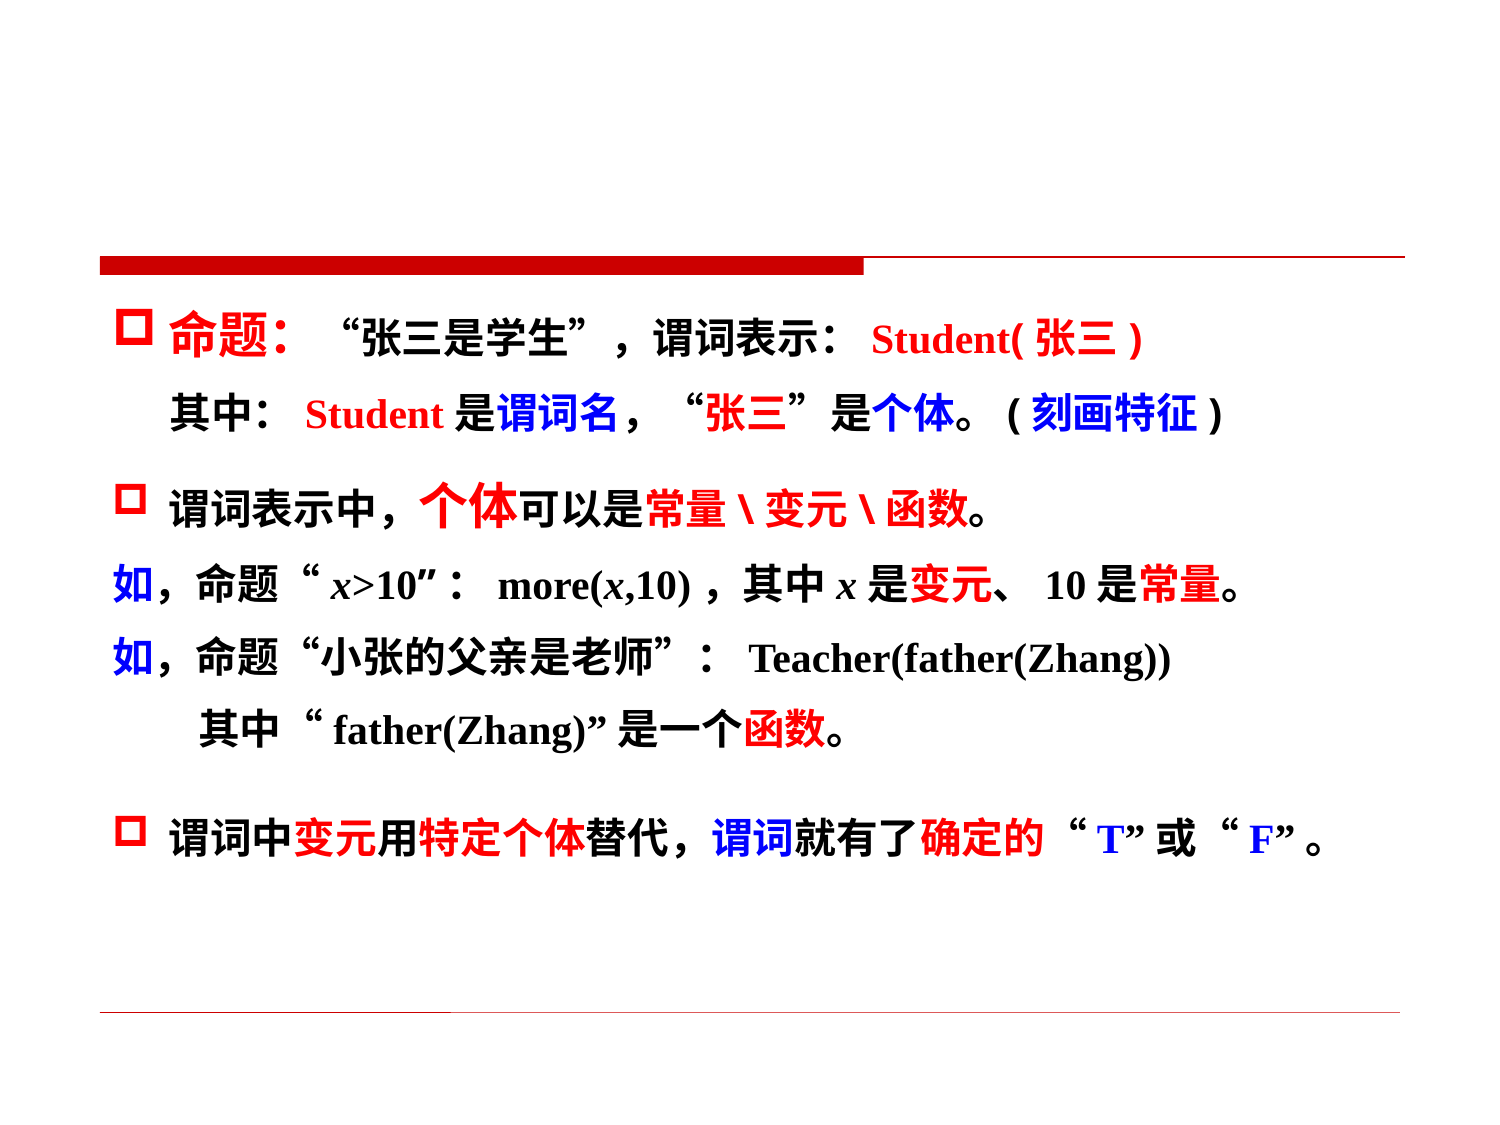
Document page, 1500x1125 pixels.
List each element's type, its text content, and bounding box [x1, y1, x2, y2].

text_box 命题：“张三是学生”，谓词表示：Student(张三) 其中：Student是谓词名，“张三”是个体。(刻画特征) 谓词表示中，个体可以是常量\变元\函数。 如，命题“x>10”：more(x,10)，其中x是变元、10是常量。 如，命题“小张的父亲是老师”：Teacher(father(Zhang)) 其中“father(Zhang)”是一个函数。 谓词中变元用特定个体替代，谓词就有了确定的“T”或“F”。 [112, 290, 1400, 862]
